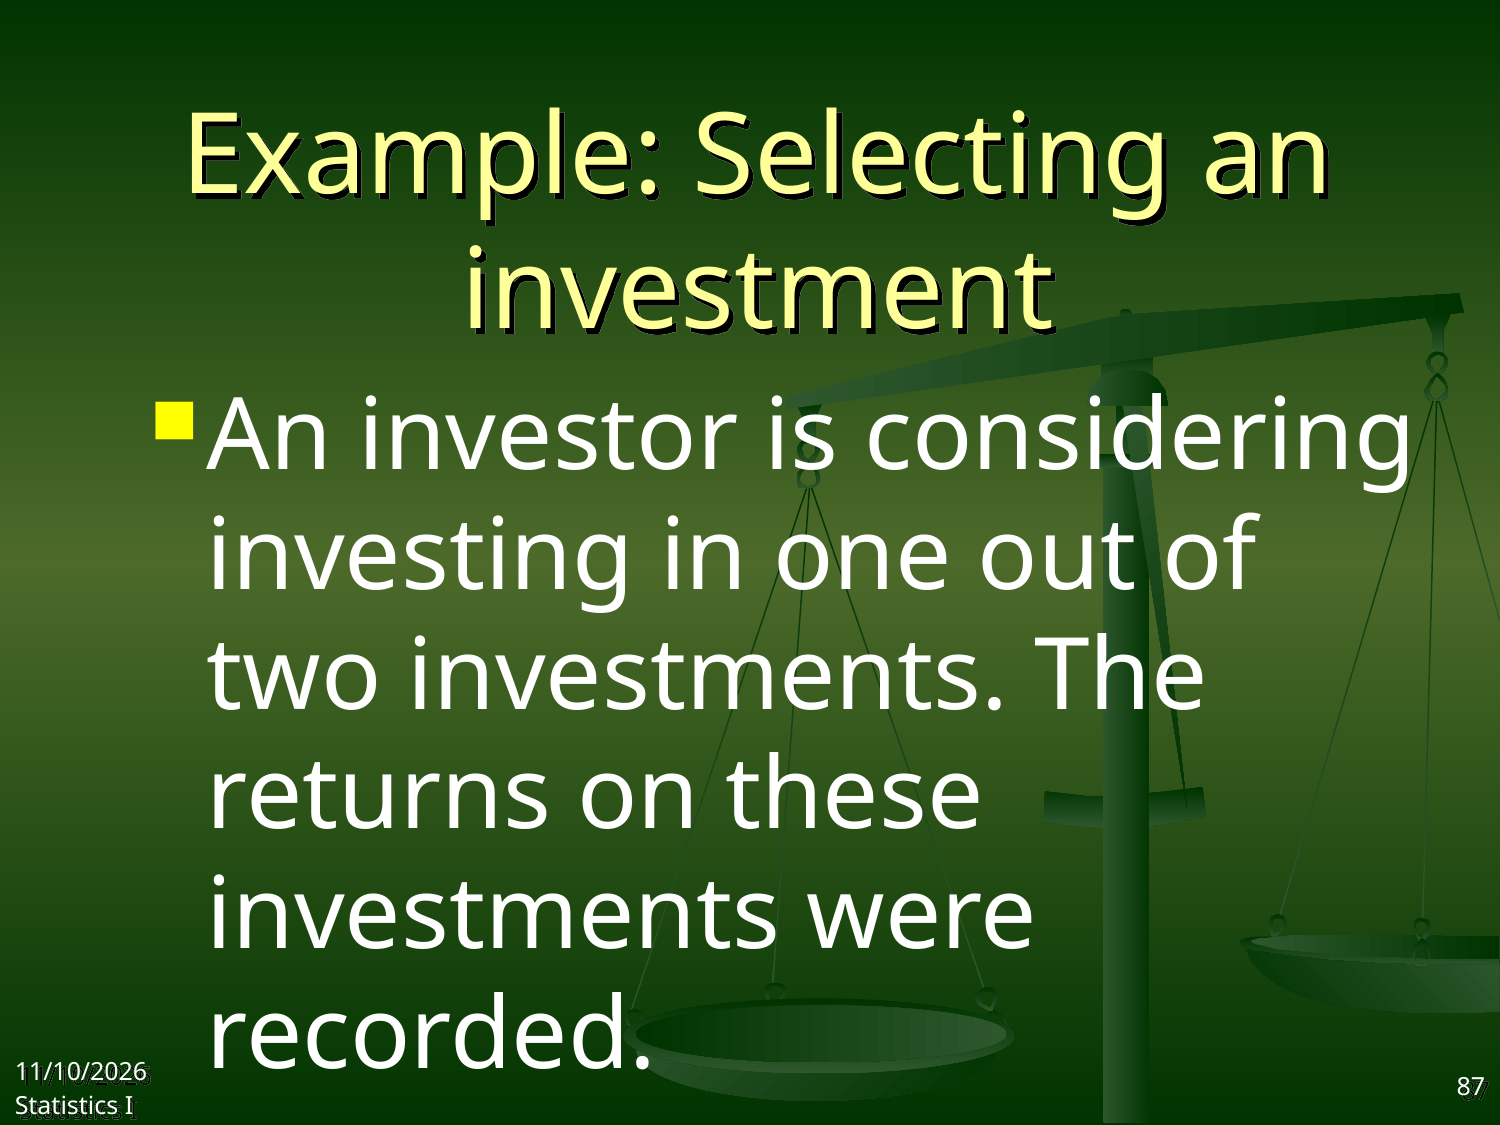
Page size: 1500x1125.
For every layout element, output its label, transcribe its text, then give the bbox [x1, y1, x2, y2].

slide_number 87 [1149, 1049, 1500, 1125]
list An investor is considering investing in one out of two investments. The returns on these investments were recorded. [135, 361, 1448, 971]
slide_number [0, 1049, 351, 1125]
title Example: Selecting an investment [124, 54, 1391, 379]
